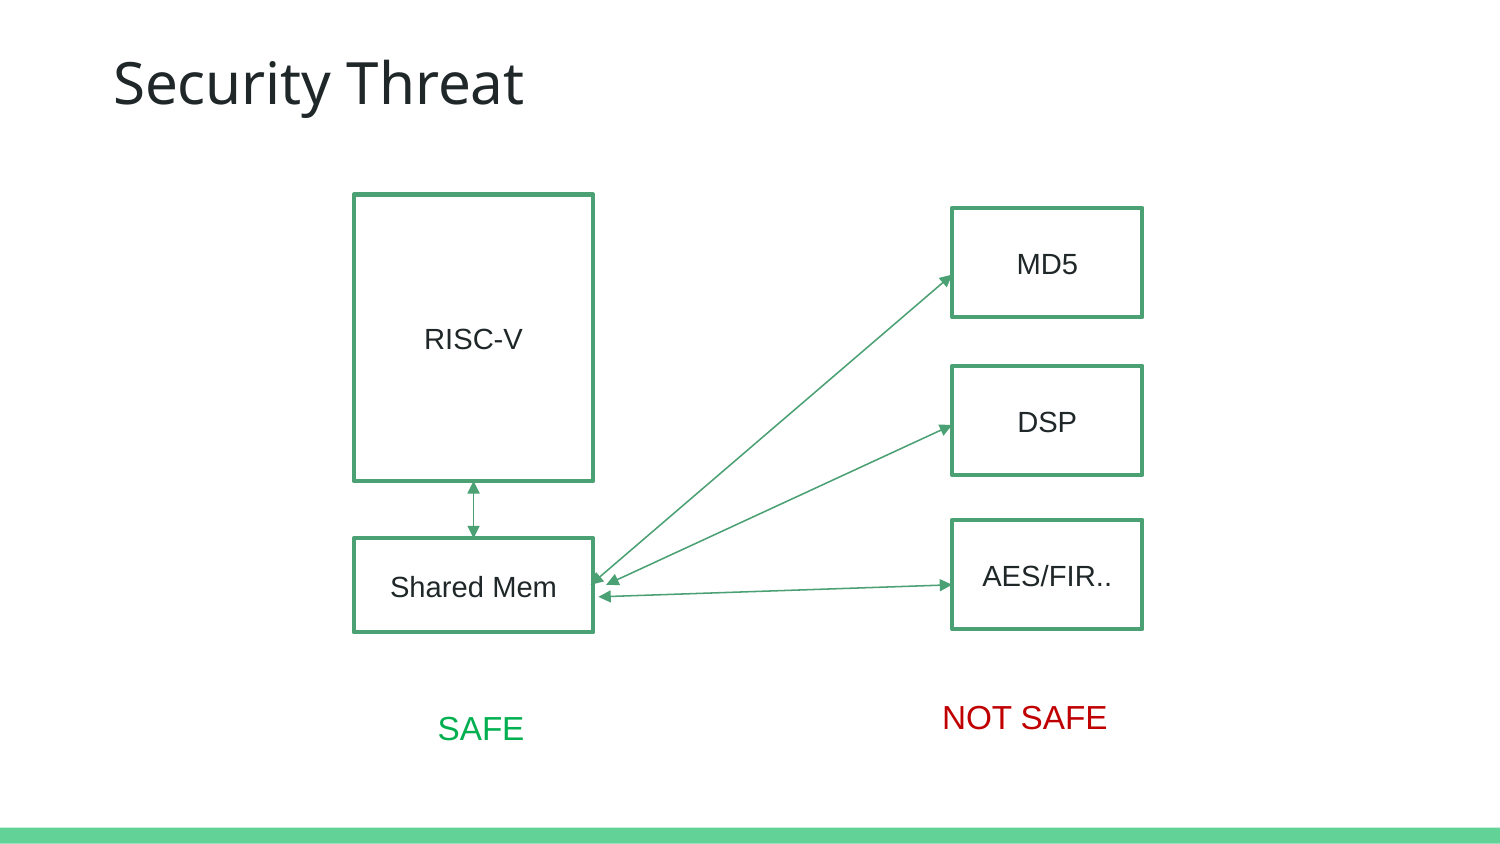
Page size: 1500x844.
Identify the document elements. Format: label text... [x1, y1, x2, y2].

text_box SAFE [346, 699, 616, 756]
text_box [590, 207, 1143, 630]
text_box NOT SAFE [890, 689, 1160, 745]
text_box Security Threat [89, 31, 570, 126]
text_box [353, 194, 594, 633]
